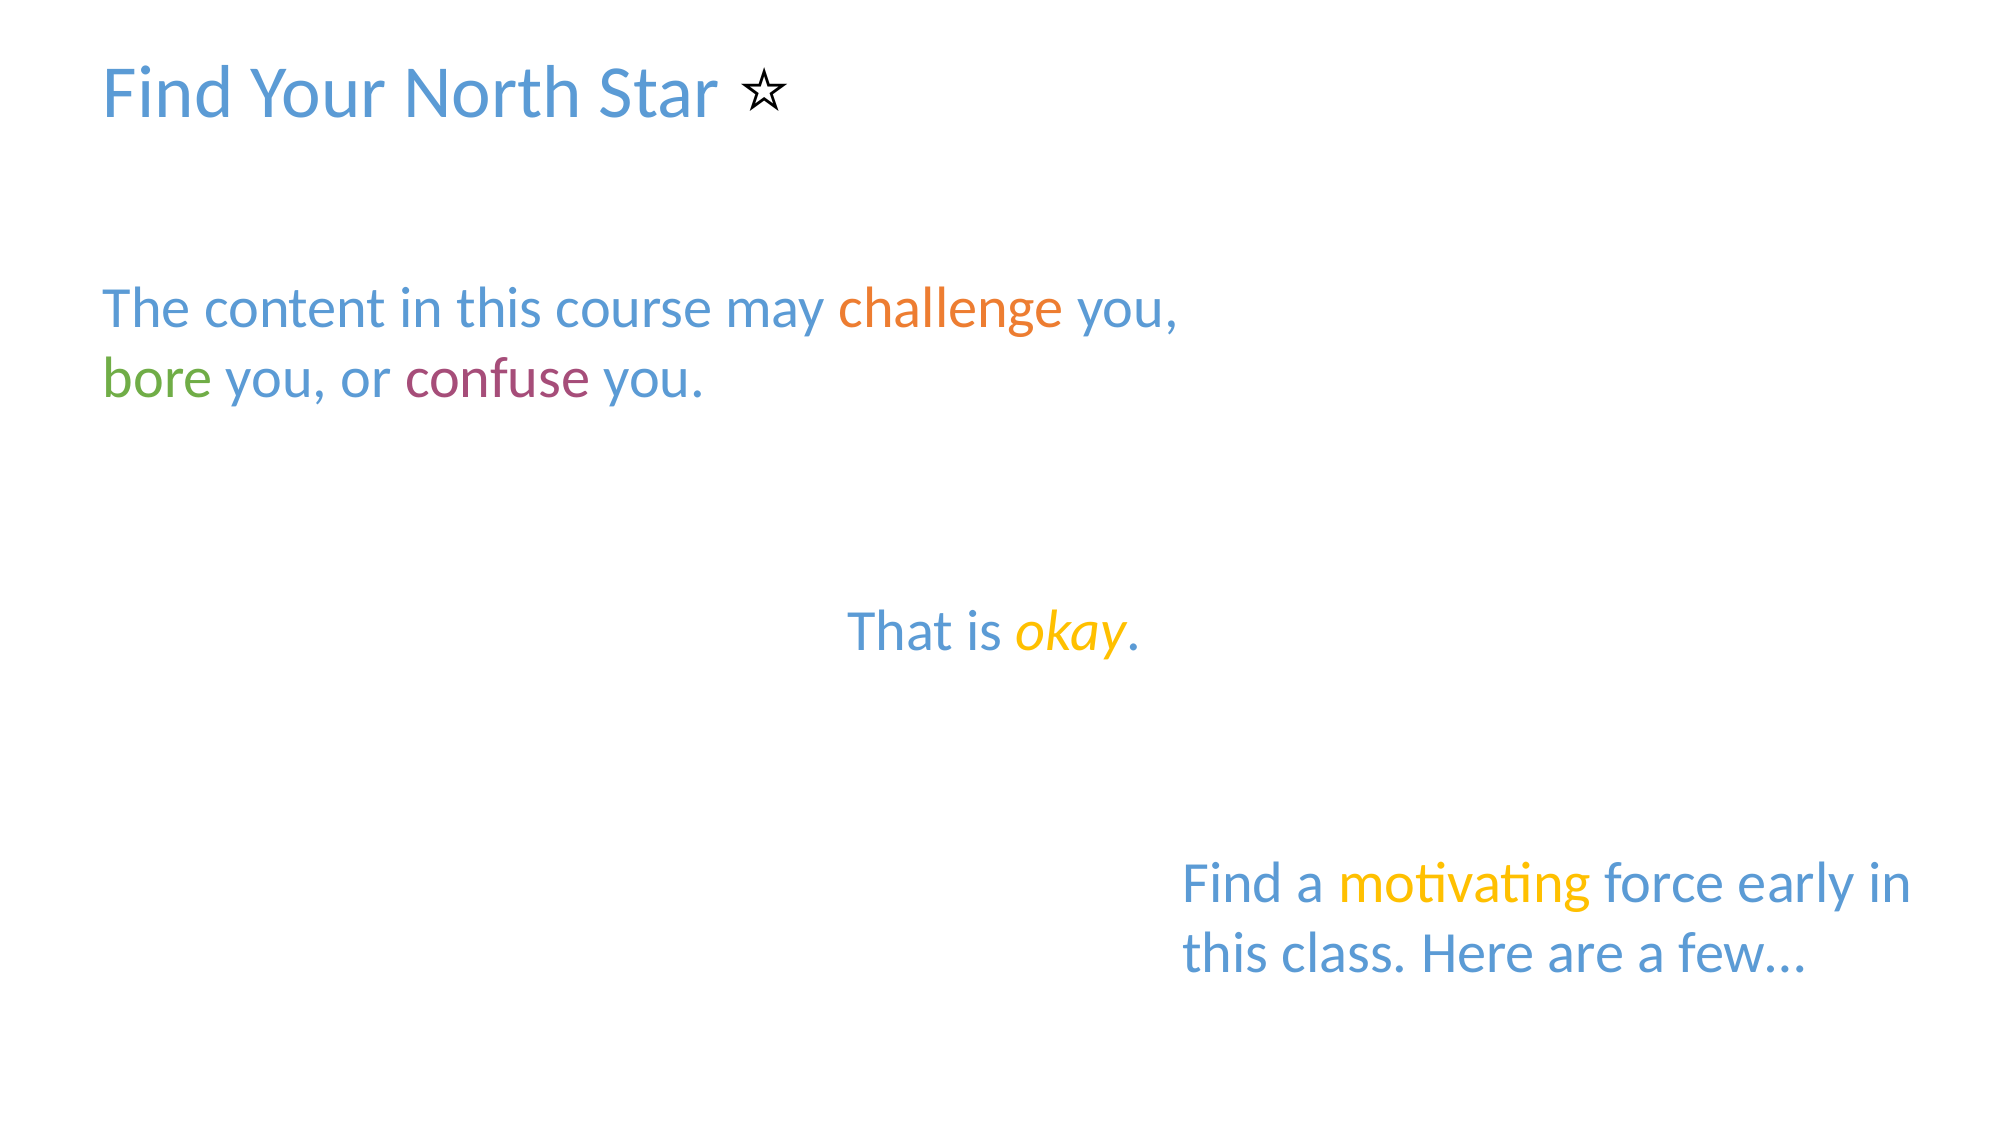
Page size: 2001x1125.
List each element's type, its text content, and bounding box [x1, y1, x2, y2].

text_box Find Your North Star ⭐️ [87, 0, 1588, 185]
text_box The content in this course may challenge you, bore you, or confuse you. [87, 254, 1207, 425]
text_box That is okay. [832, 577, 1168, 678]
text_box Find a motivating force early in this class. Here are a few… [1167, 829, 1947, 999]
